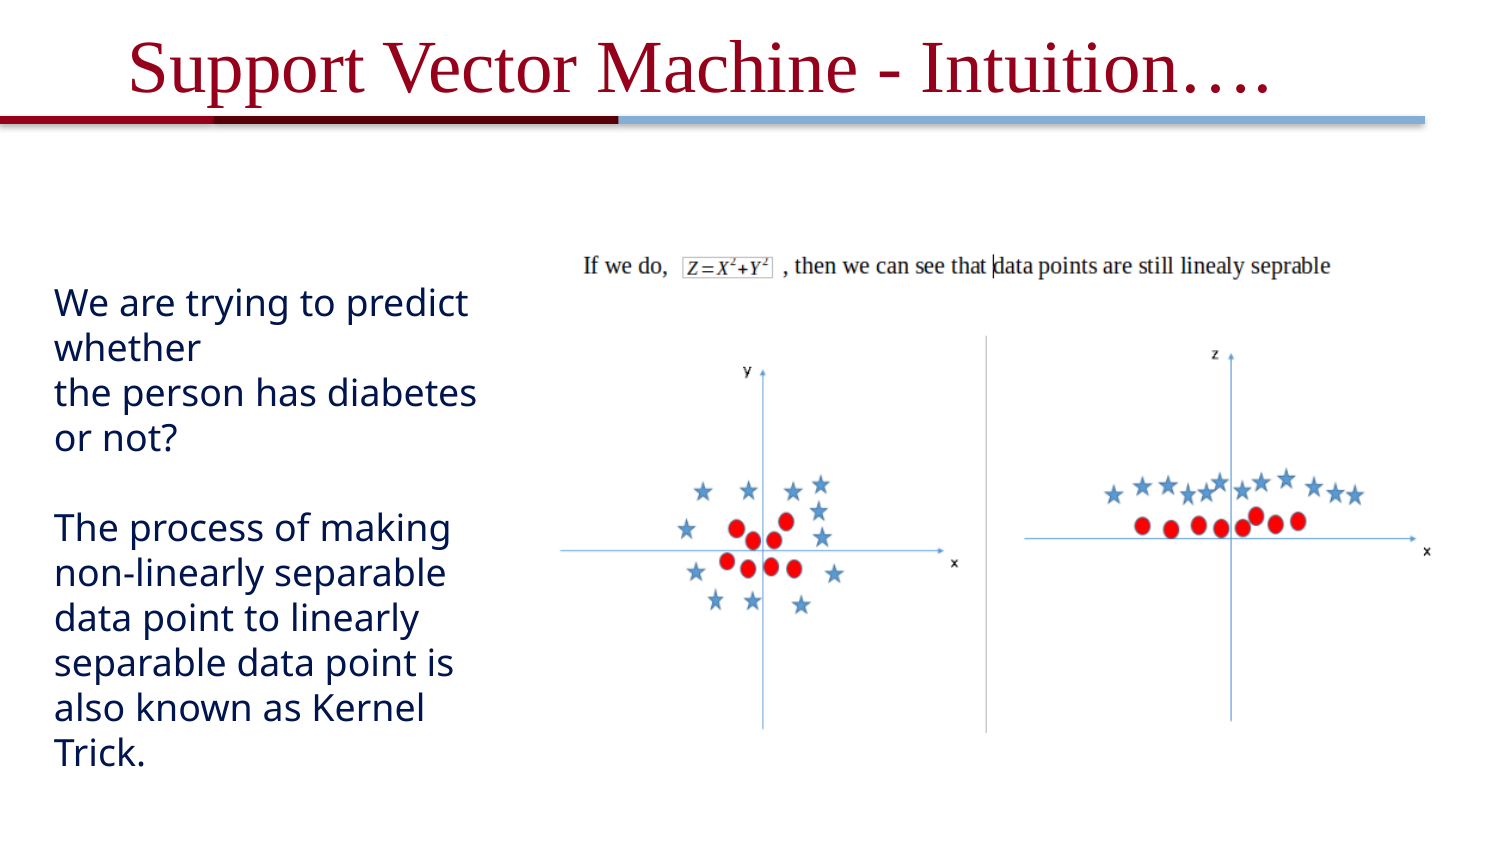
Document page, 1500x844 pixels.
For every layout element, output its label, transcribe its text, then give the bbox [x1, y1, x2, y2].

title Support Vector Machine - Intuition…. [112, 3, 1388, 122]
text_box We are trying to predict whether the person has diabetes or not? The process of making non-linearly separable data point to linearly separable data point is also known as Kernel Trick. [39, 271, 507, 782]
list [551, 221, 1436, 733]
